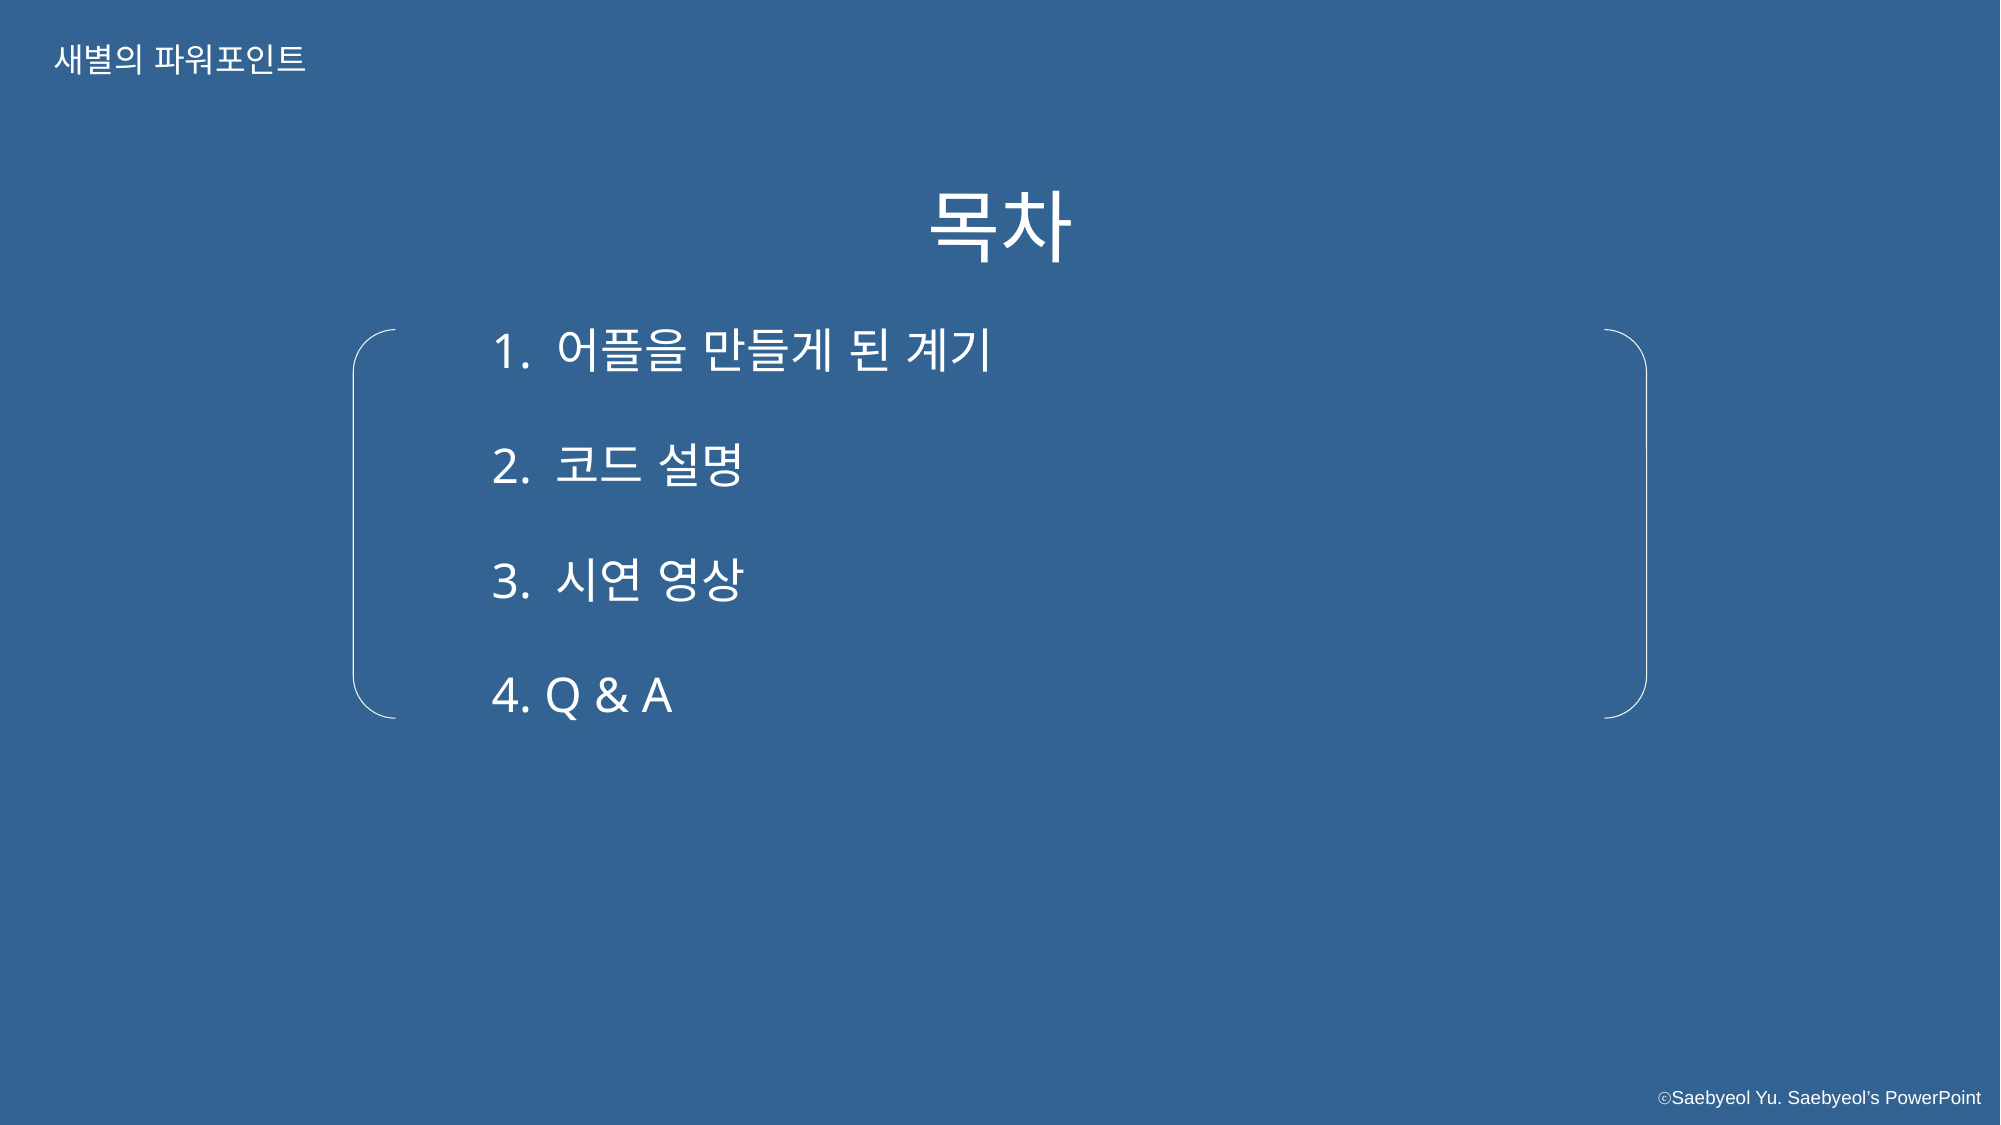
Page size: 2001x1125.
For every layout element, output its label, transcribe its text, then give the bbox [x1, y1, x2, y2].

text_box 새별의 파워포인트 [38, 31, 322, 87]
text_box [1162, 329, 1648, 719]
text_box 1. 어플을 만들게 된 계기 2. 코드 설명 3. 시연 영상 4. Q & A [476, 312, 1162, 730]
text_box 목차 [905, 169, 1097, 280]
text_box [352, 329, 476, 719]
